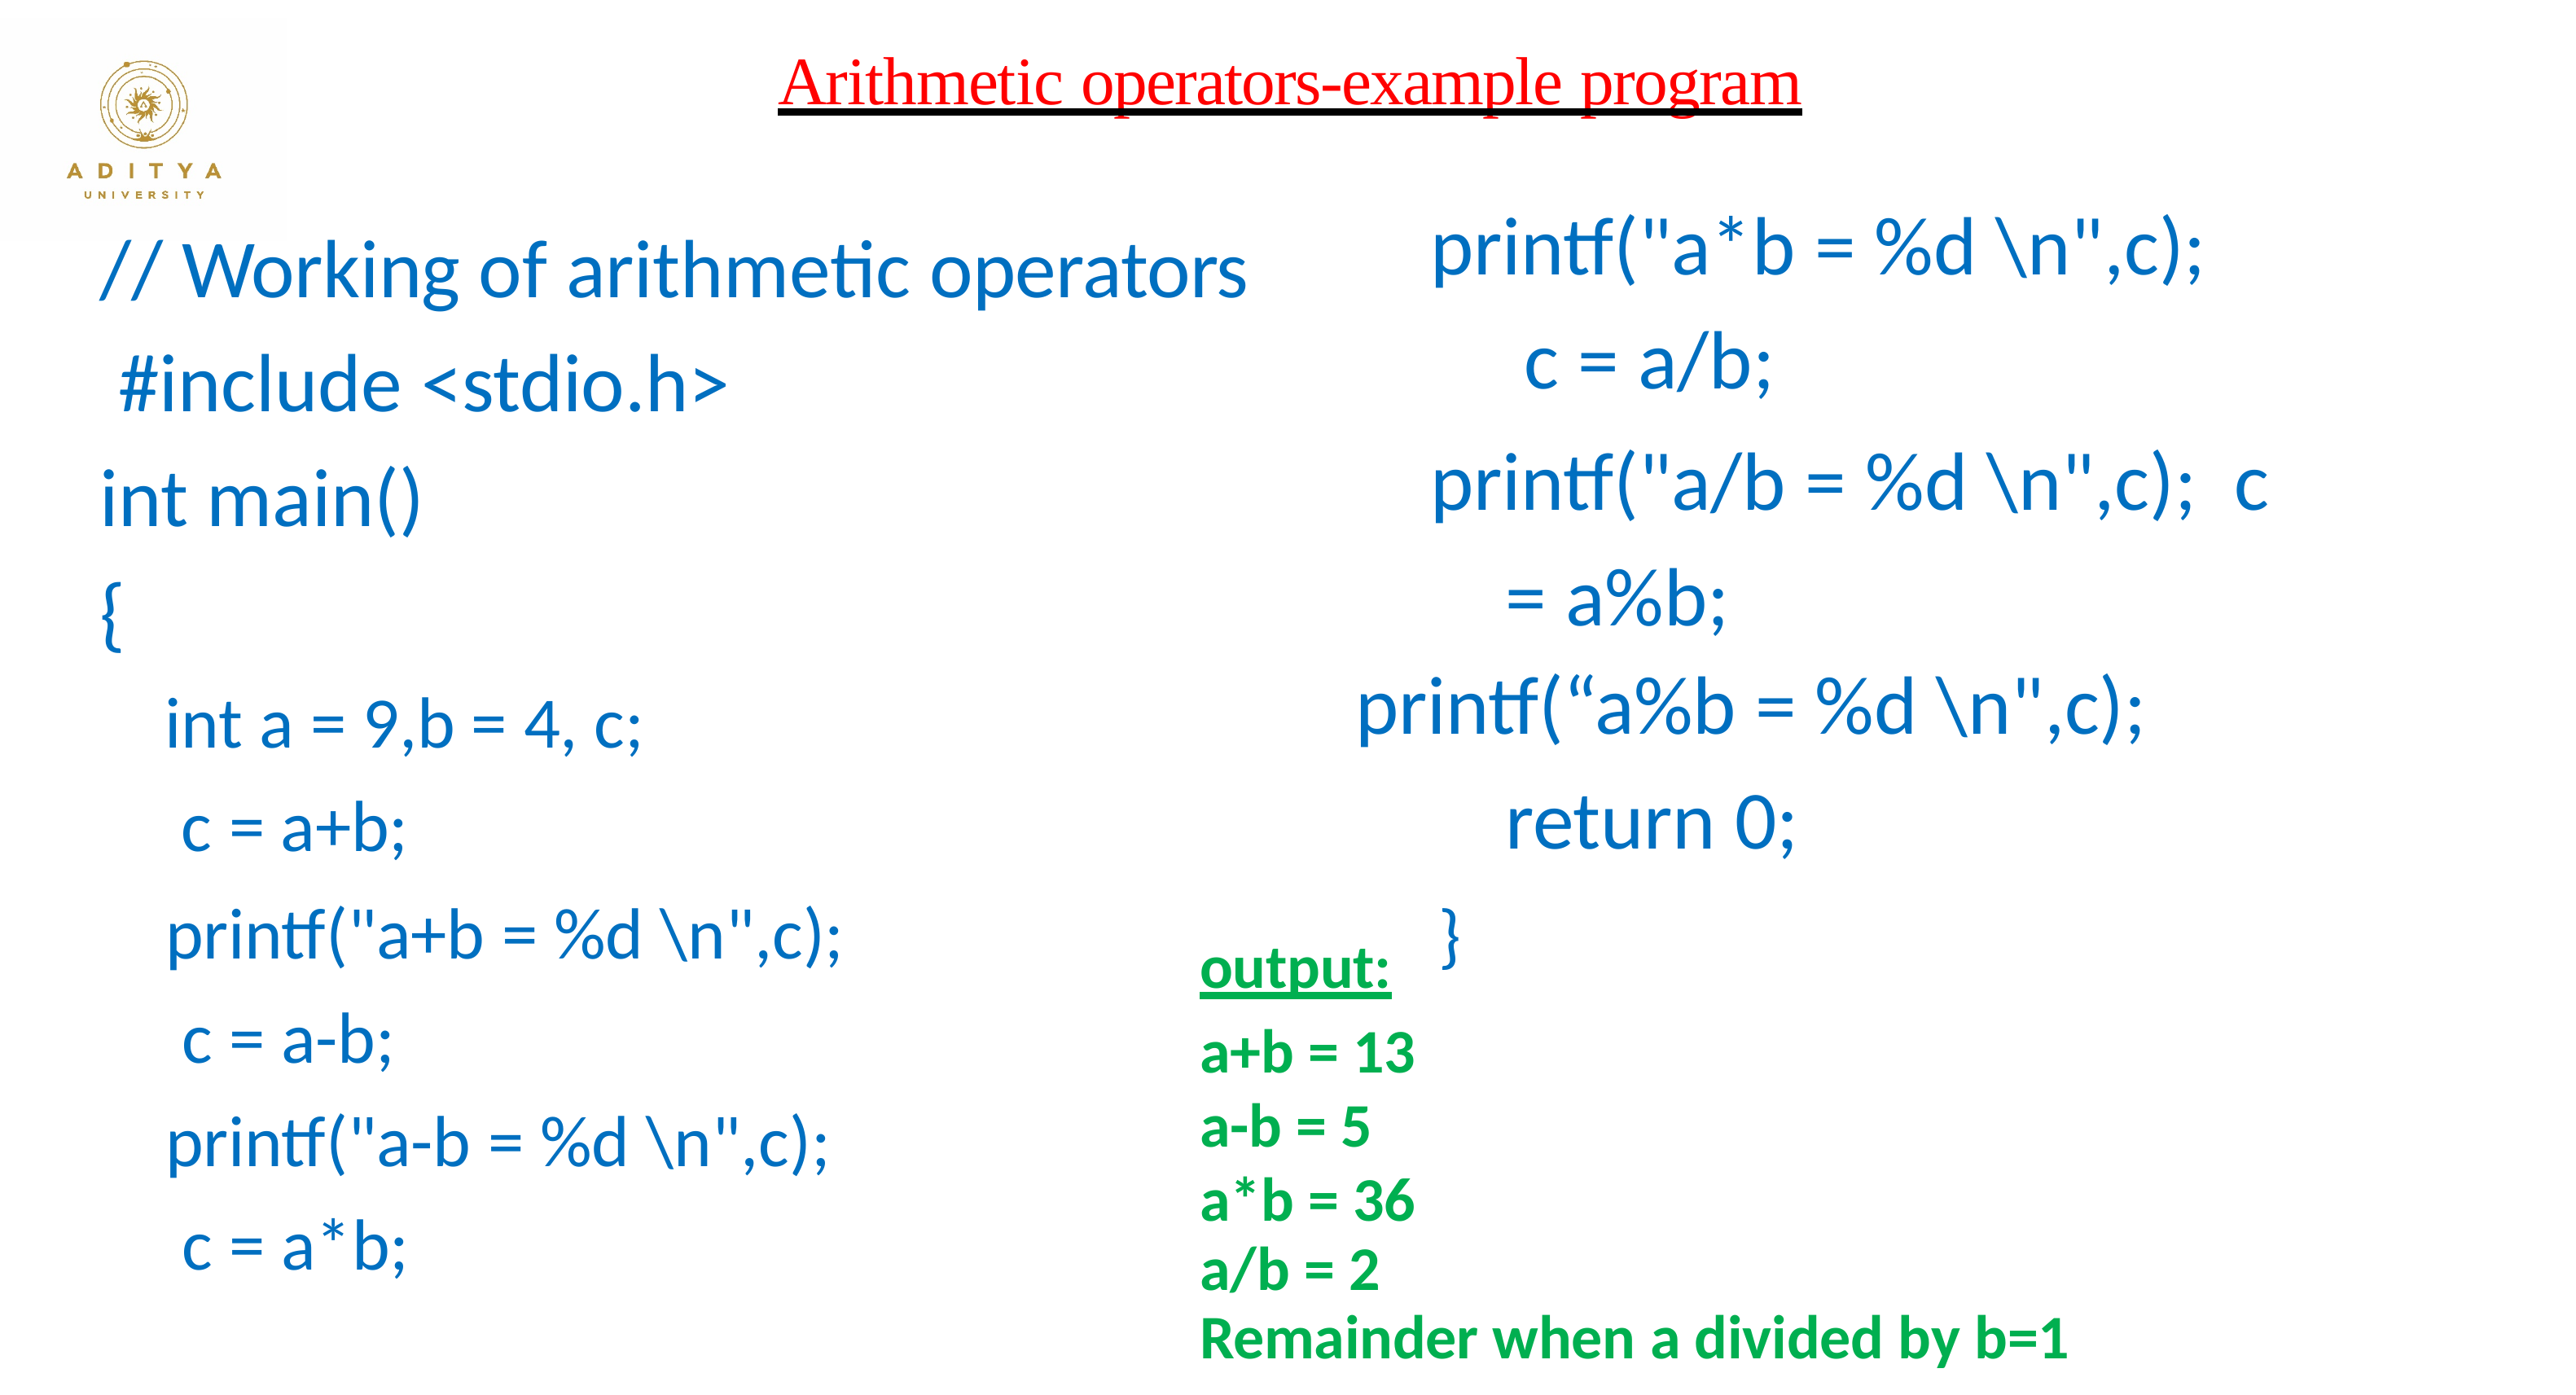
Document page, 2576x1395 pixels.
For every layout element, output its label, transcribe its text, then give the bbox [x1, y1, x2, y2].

text_box // Working of arithmetic operators #include <stdio.h> int main() { int a = 9,b = 4, c; c = a+b; [97, 197, 1200, 866]
text_box printf("a*b = %d \n",c); c = a/b; printf("a/b = %d \n",c); c = a%b; printf(“a%b = %d \n",c); return 0; output: } a+b = 13 a-b = 5 a*b = 36 a/b = 2 Remainder when a divided by b=1 [1200, 174, 2287, 1371]
title Arithmetic operators-example program [491, 0, 2087, 194]
picture [0, 18, 287, 241]
text_box printf("a+b = %d \n",c); c = a-b; printf("a-b = %d \n",c); c = a*b; [162, 866, 852, 1284]
